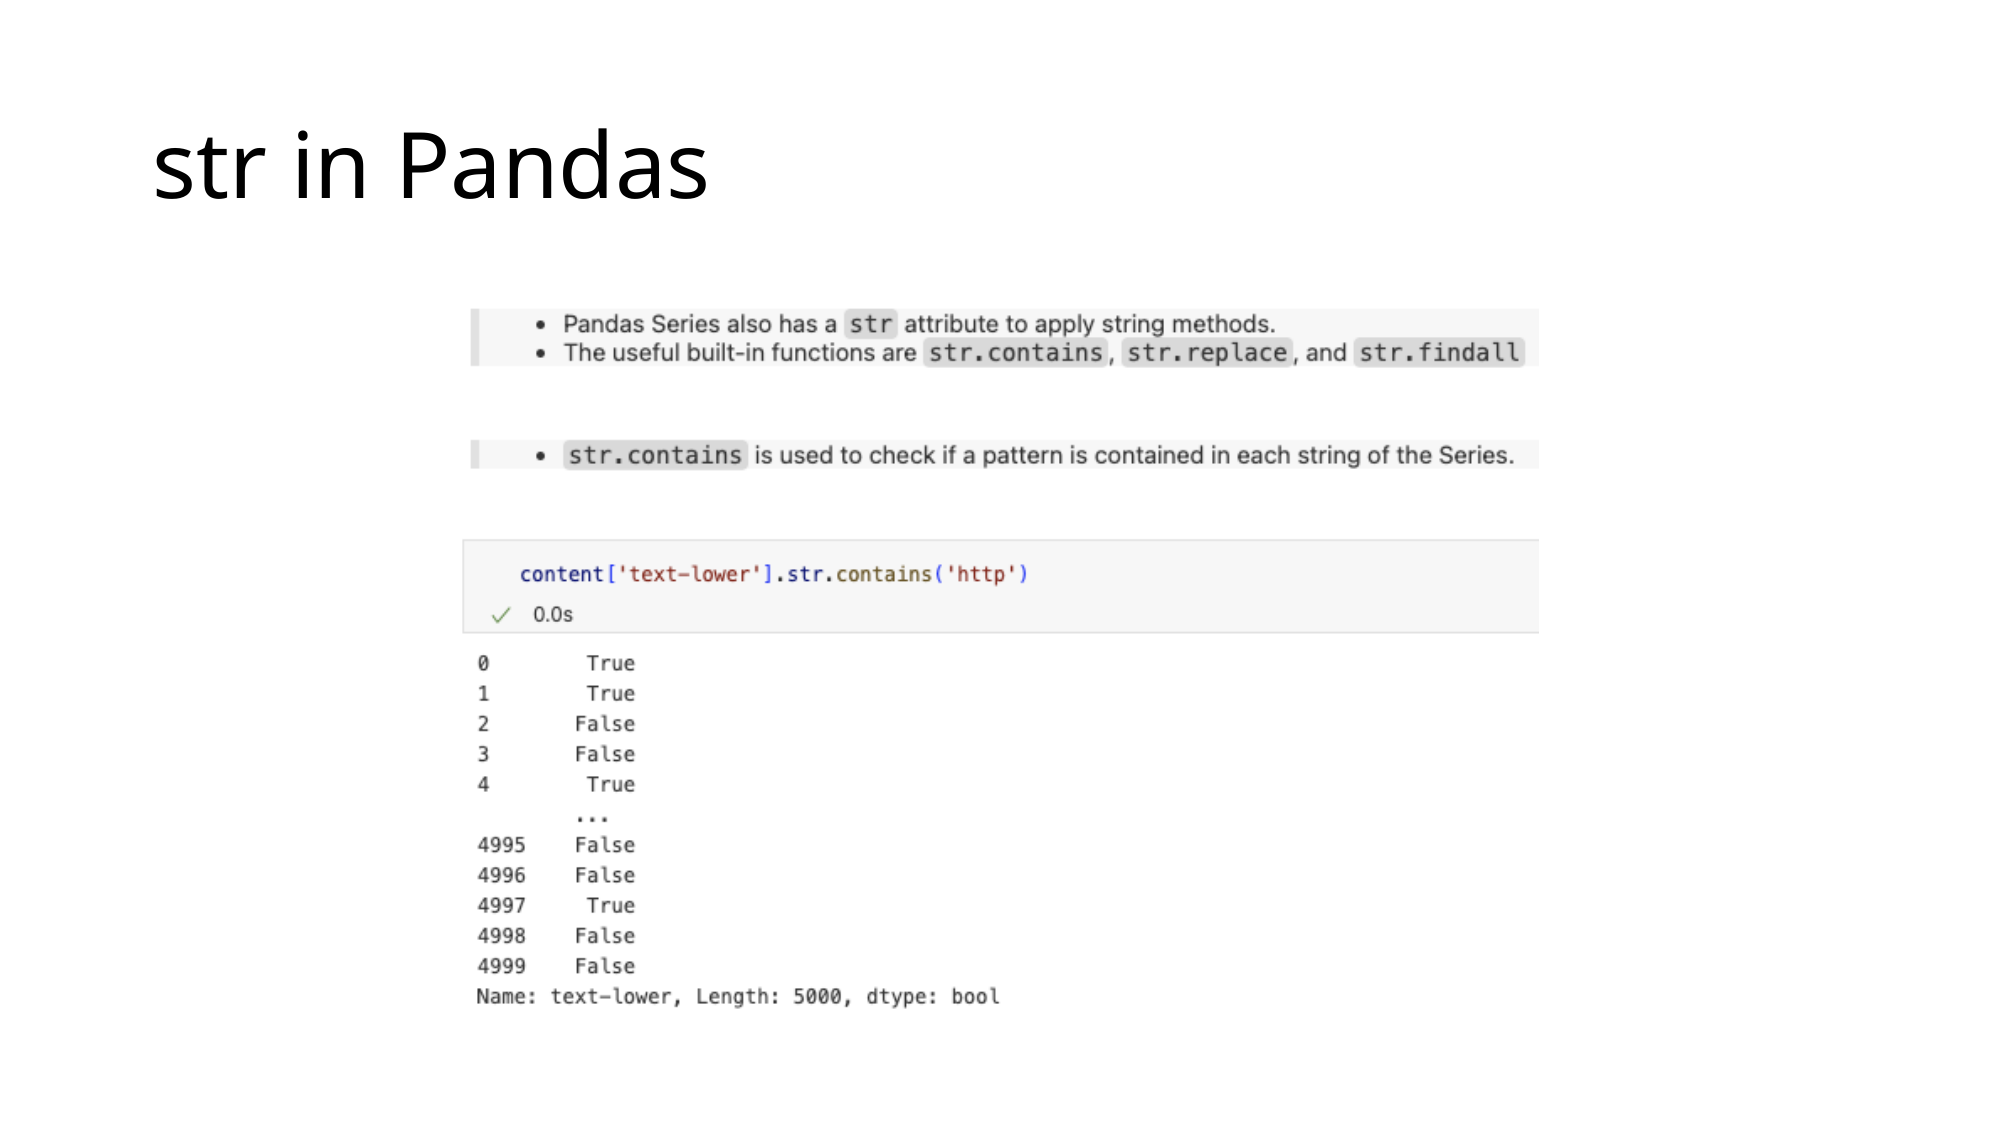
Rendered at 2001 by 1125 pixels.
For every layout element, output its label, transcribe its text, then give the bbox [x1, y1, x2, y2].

title str in Pandas [137, 59, 1863, 278]
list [461, 299, 1539, 1014]
